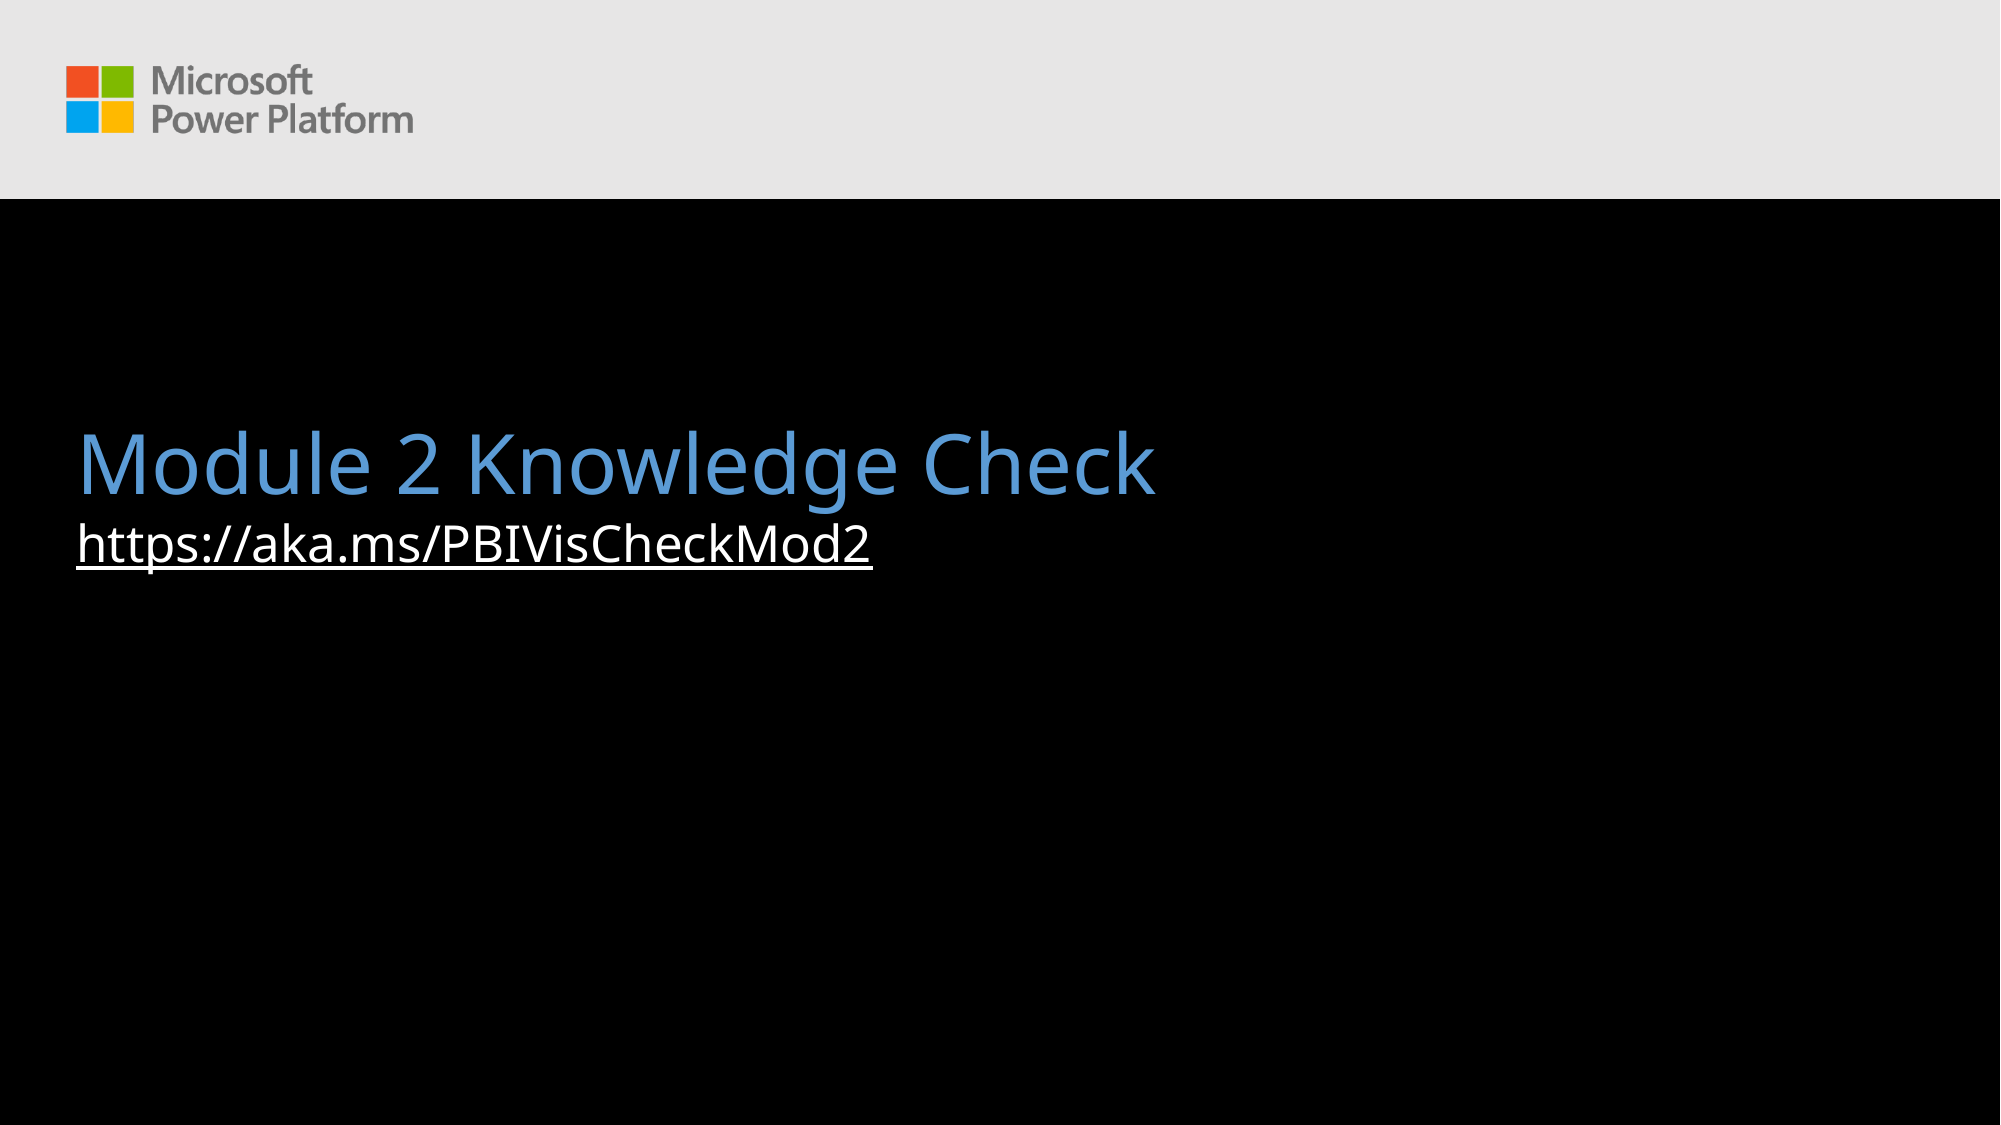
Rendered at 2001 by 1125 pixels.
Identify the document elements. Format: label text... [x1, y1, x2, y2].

picture [0, 0, 480, 199]
title Module 2 Knowledge Check https://aka.ms/PBIVisCheckMod2 [61, 414, 1958, 883]
